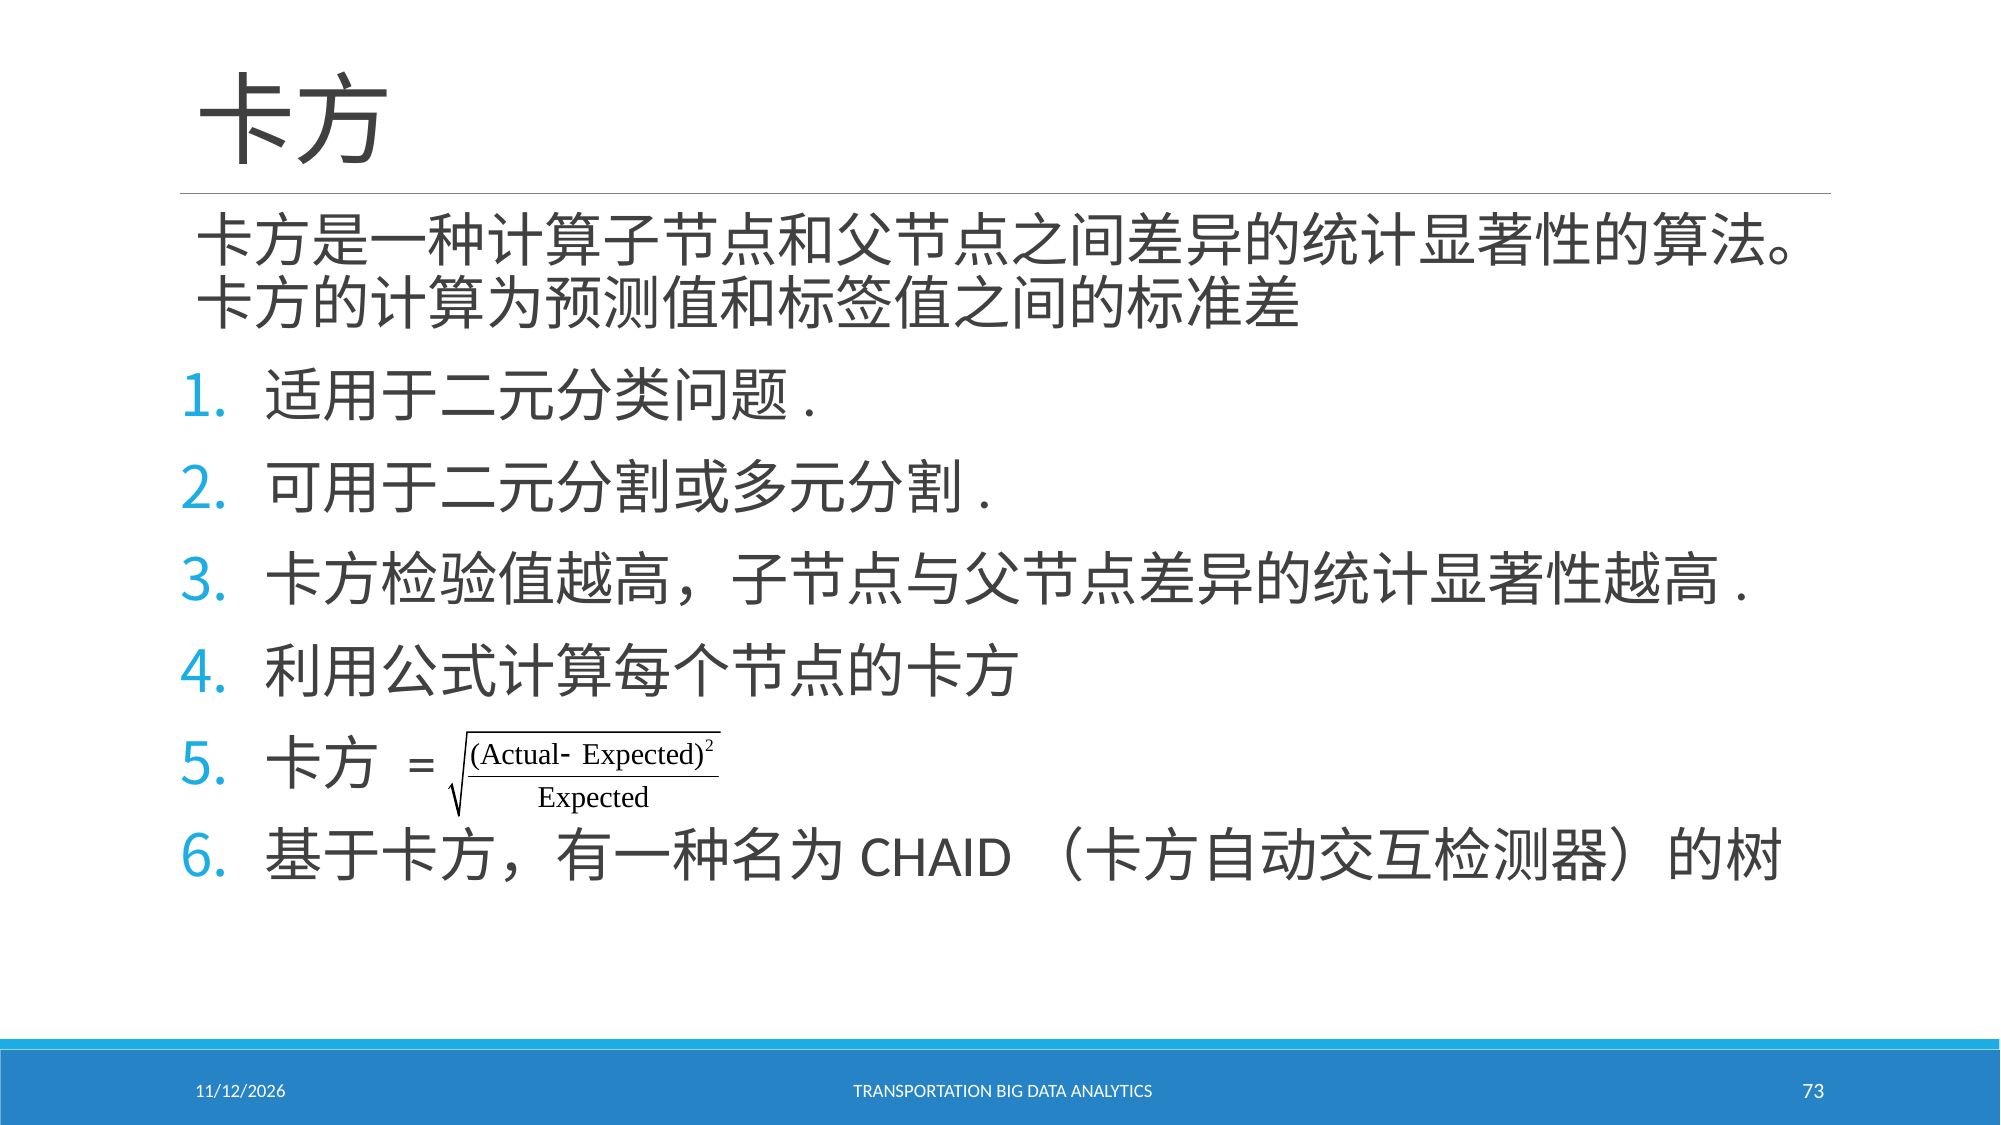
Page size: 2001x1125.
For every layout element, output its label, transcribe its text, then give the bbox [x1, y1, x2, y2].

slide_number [180, 1059, 586, 1120]
title 卡方 [180, 20, 1830, 185]
slide_number 73 [1624, 1059, 1840, 1120]
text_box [442, 725, 729, 823]
list 卡方是一种计算子节点和父节点之间差异的统计显著性的算法。卡方的计算为预测值和标签值之间的标准差 适用于二元分类问题. 可用于二元分割或多元分割. 卡方检验值越高，子节点与父节点差异的统计显著性越高. 利用公式计算每个节点的卡方 卡方 = 基于卡方，有一种名为CHAID（卡方自动交互检测器）的树 [180, 203, 1830, 1034]
footer Transportation Big Data Analytics [609, 1059, 1401, 1120]
